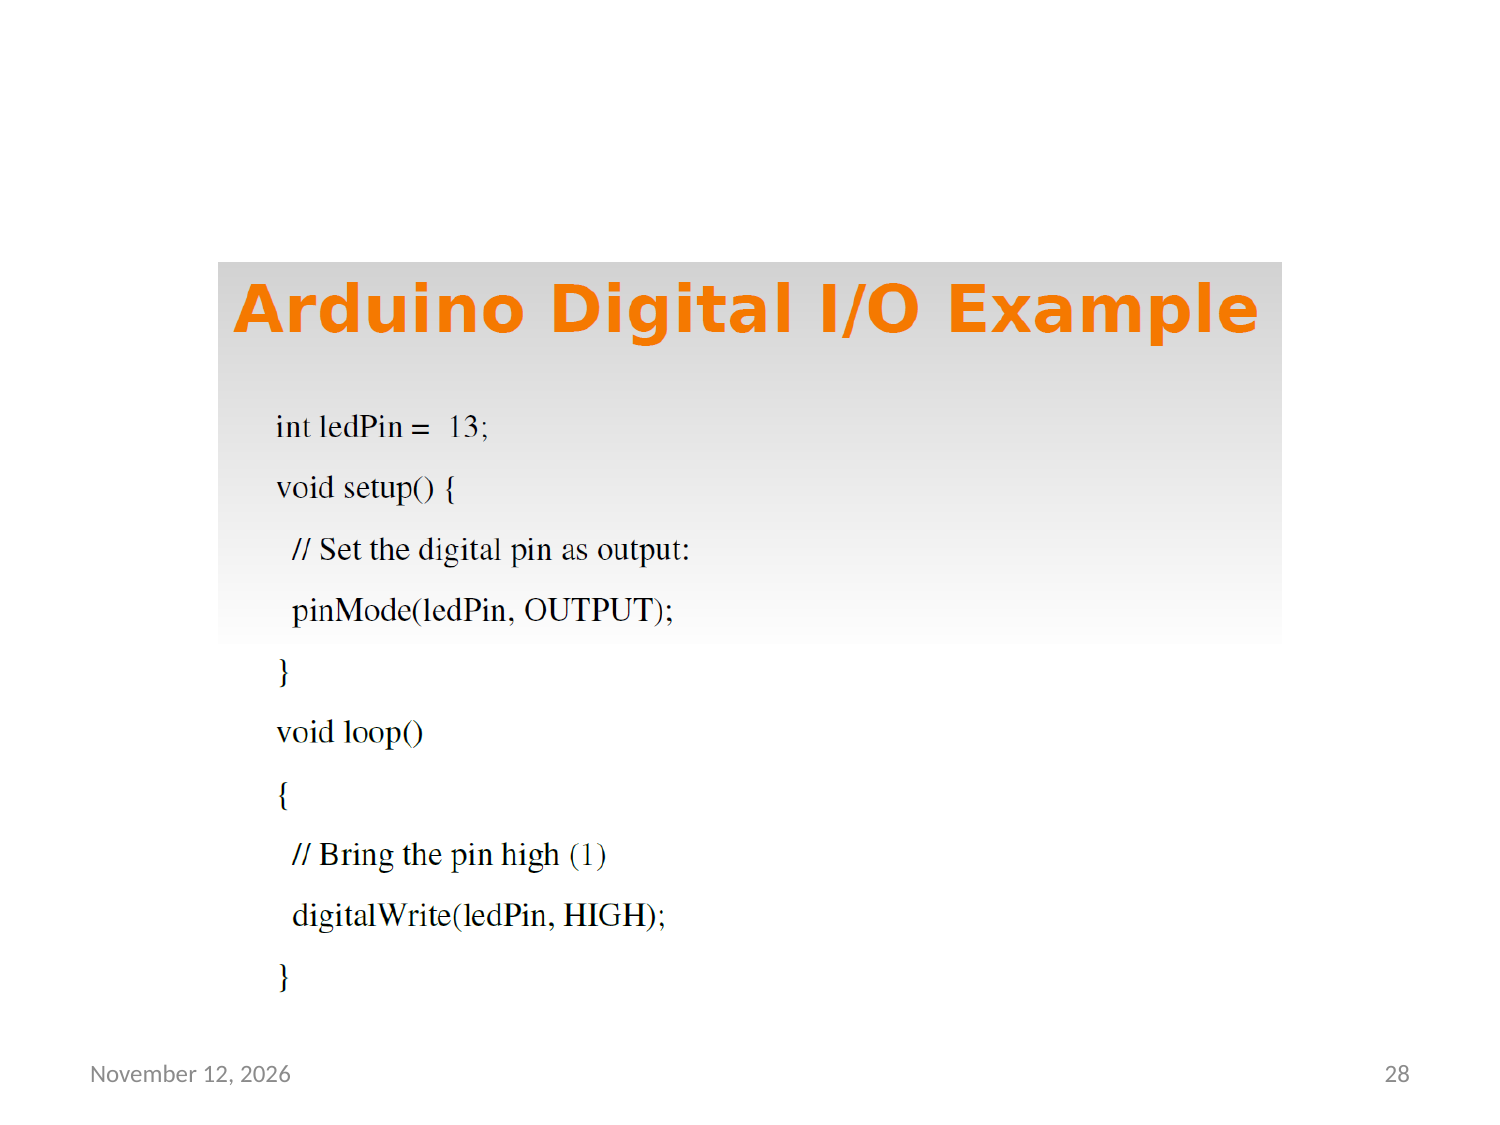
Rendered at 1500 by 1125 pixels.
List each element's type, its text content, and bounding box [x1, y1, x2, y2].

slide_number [75, 1042, 425, 1103]
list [218, 262, 1282, 1006]
slide_number 28 [1074, 1042, 1425, 1103]
